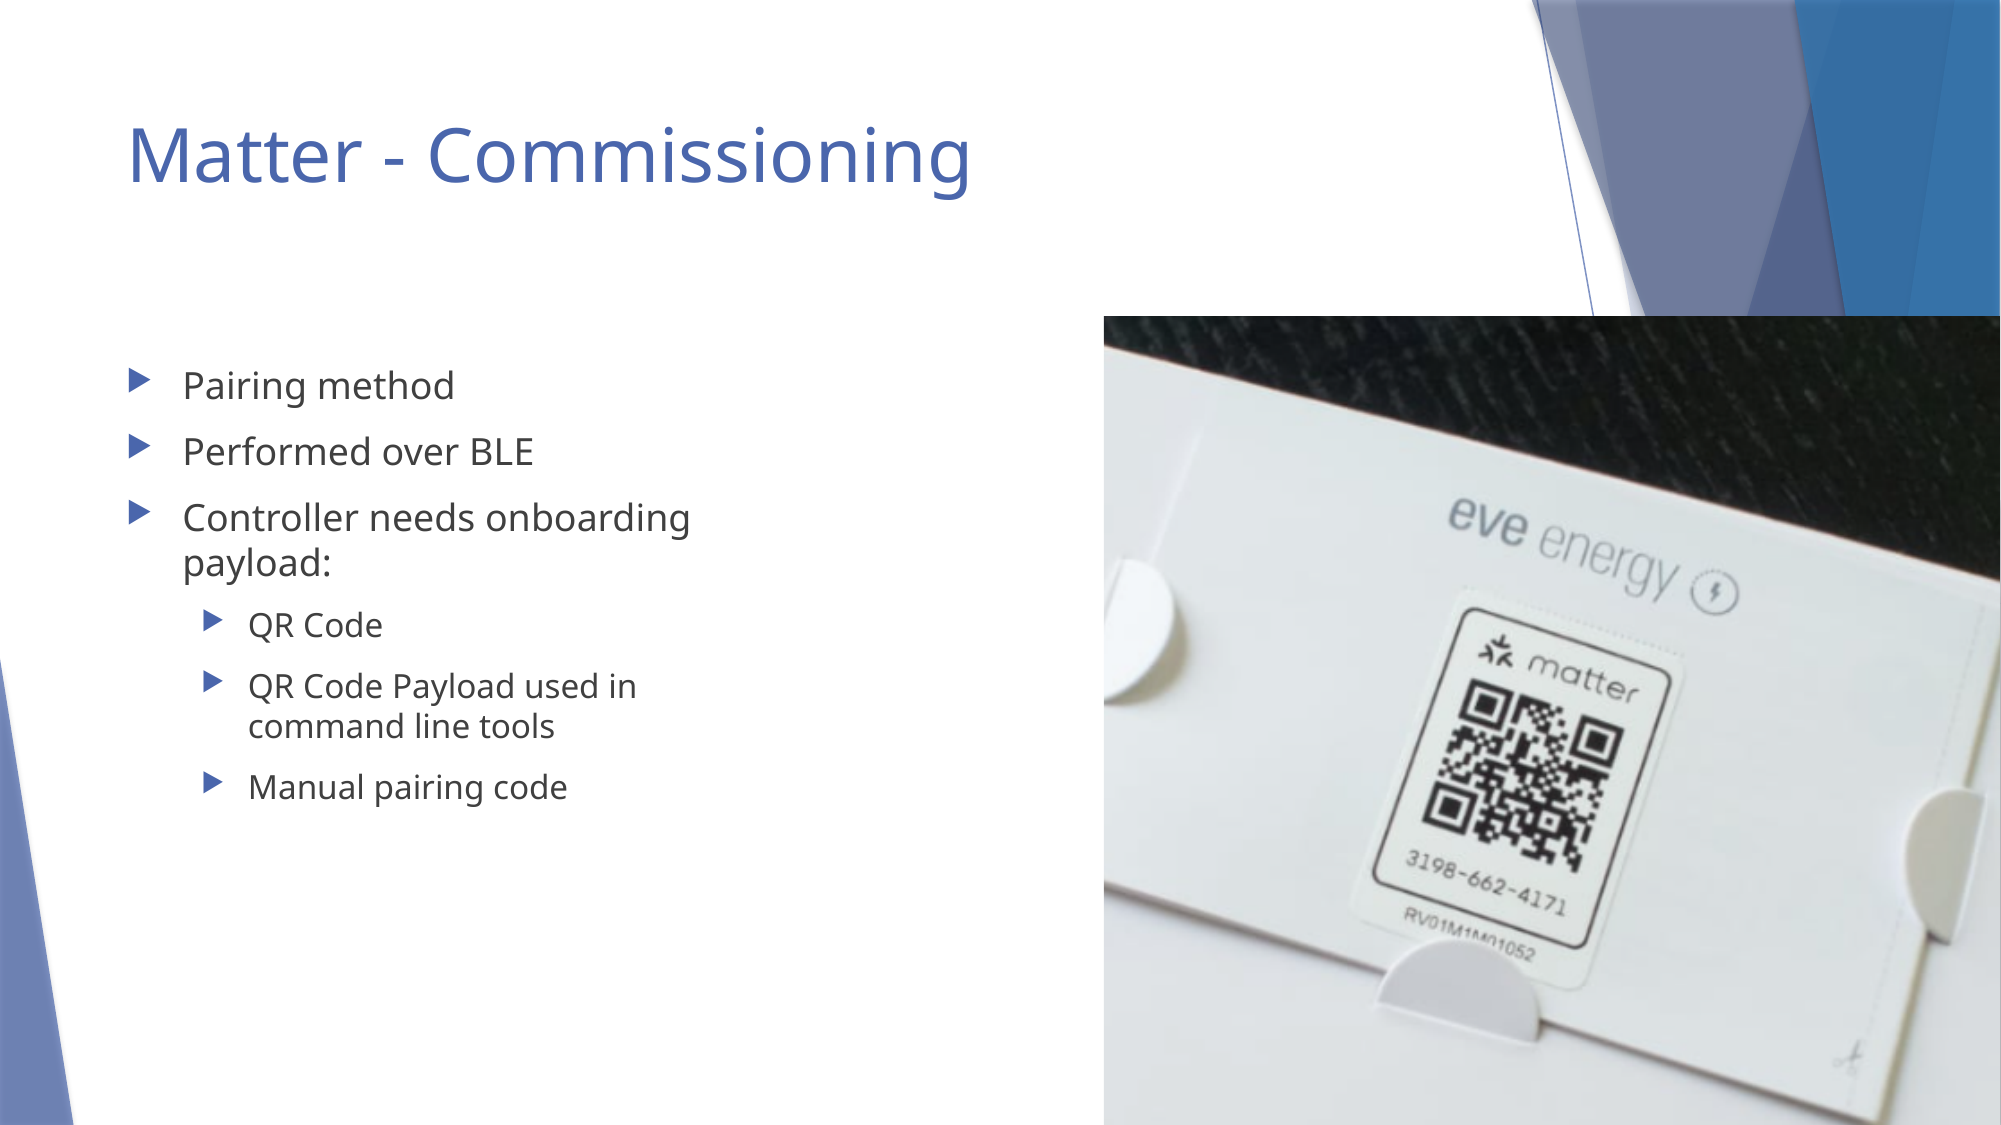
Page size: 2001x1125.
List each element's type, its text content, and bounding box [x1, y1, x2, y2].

list Pairing method Performed over BLE Controller needs onboarding payload: QR Code QR Code Payload used in command line tools Manual pairing code [111, 354, 798, 992]
title Matter - Commissioning [111, 99, 1522, 317]
picture [1103, 316, 2000, 1125]
